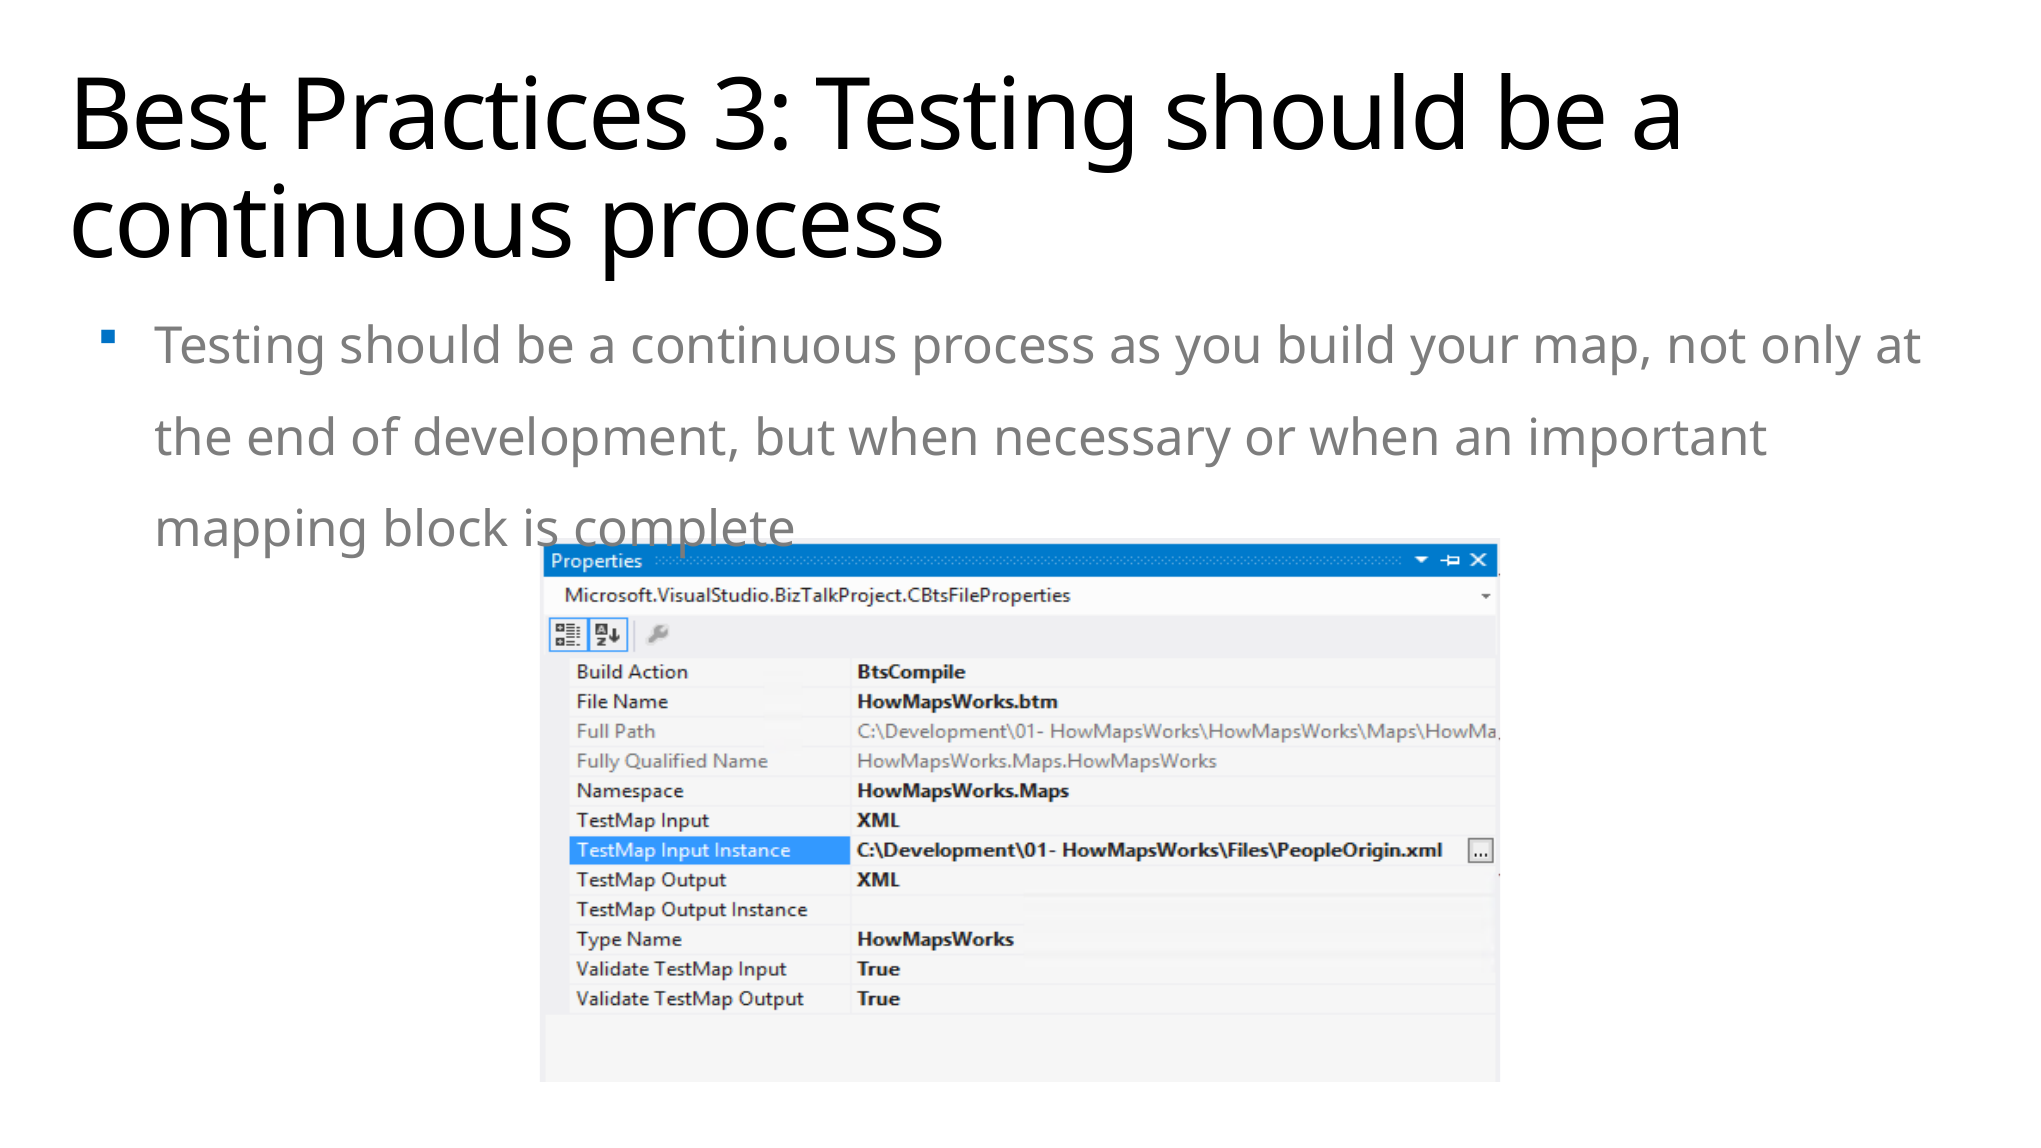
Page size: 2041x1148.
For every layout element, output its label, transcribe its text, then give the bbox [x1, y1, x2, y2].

picture [539, 538, 1501, 1082]
list Testing should be a continuous process as you build your map, not only at the end of development, but when necessary or when an important mapping block is complete [97, 281, 1964, 574]
title Best Practices 3: Testing should be a continuous process [45, 48, 1964, 243]
